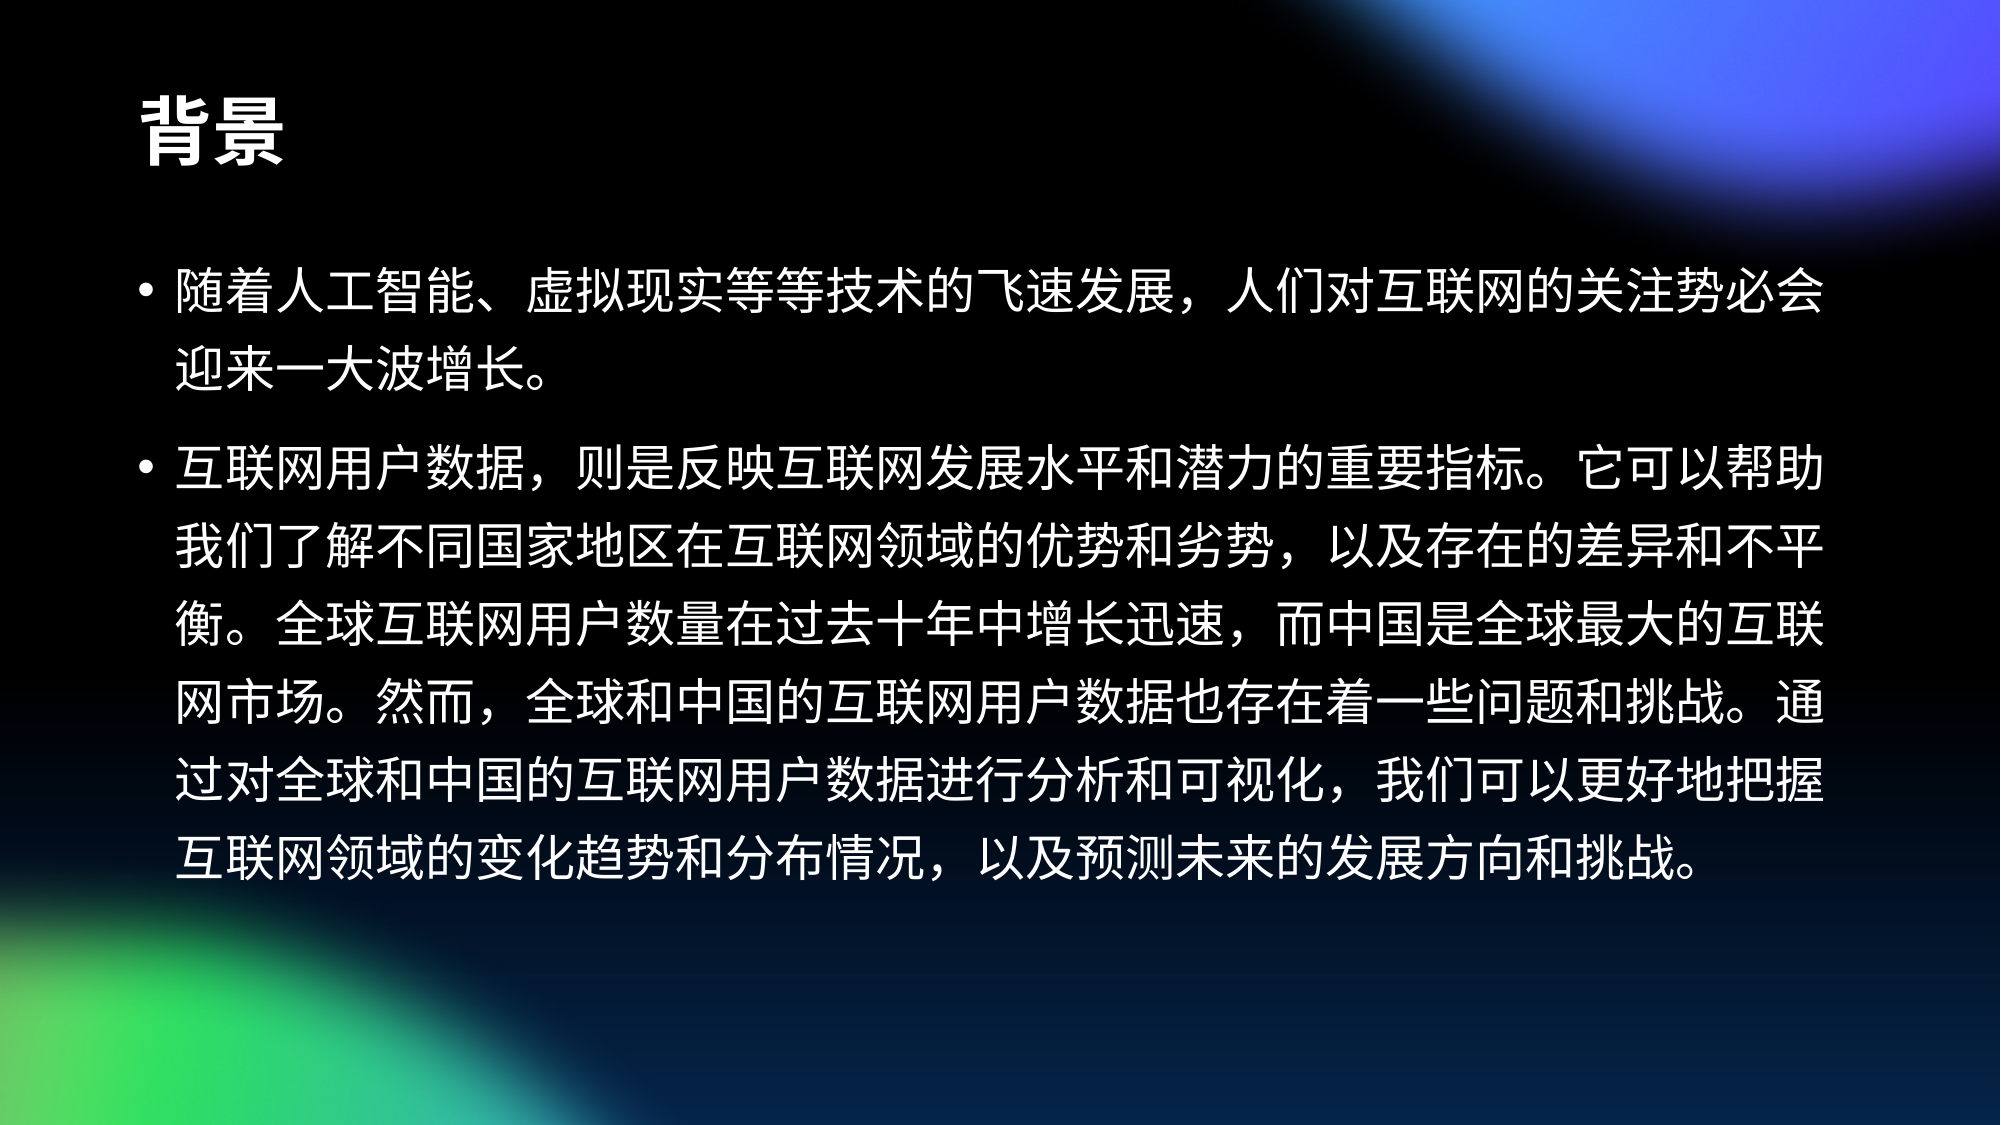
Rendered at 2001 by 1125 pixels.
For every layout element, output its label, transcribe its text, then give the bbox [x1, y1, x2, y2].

title 背景 [137, 59, 1863, 201]
picture [0, 0, 2000, 1125]
list 随着人工智能、虚拟现实等等技术的飞速发展，人们对互联网的关注势必会迎来一大波增长。 互联网用户数据，则是反映互联网发展水平和潜力的重要指标。它可以帮助我们了解不同国家地区在互联网领域的优势和劣势，以及存在的差异和不平衡。全球互联网用户数量在过去十年中增长迅速，而中国是全球最大的互联网市场。然而，全球和中国的互联网用户数据也存在着一些问题和挑战。通过对全球和中国的互联网用户数据进行分析和可视化，我们可以更好地把握互联网领域的变化趋势和分布情况，以及预测未来的发展方向和挑战。 [137, 241, 1863, 1032]
